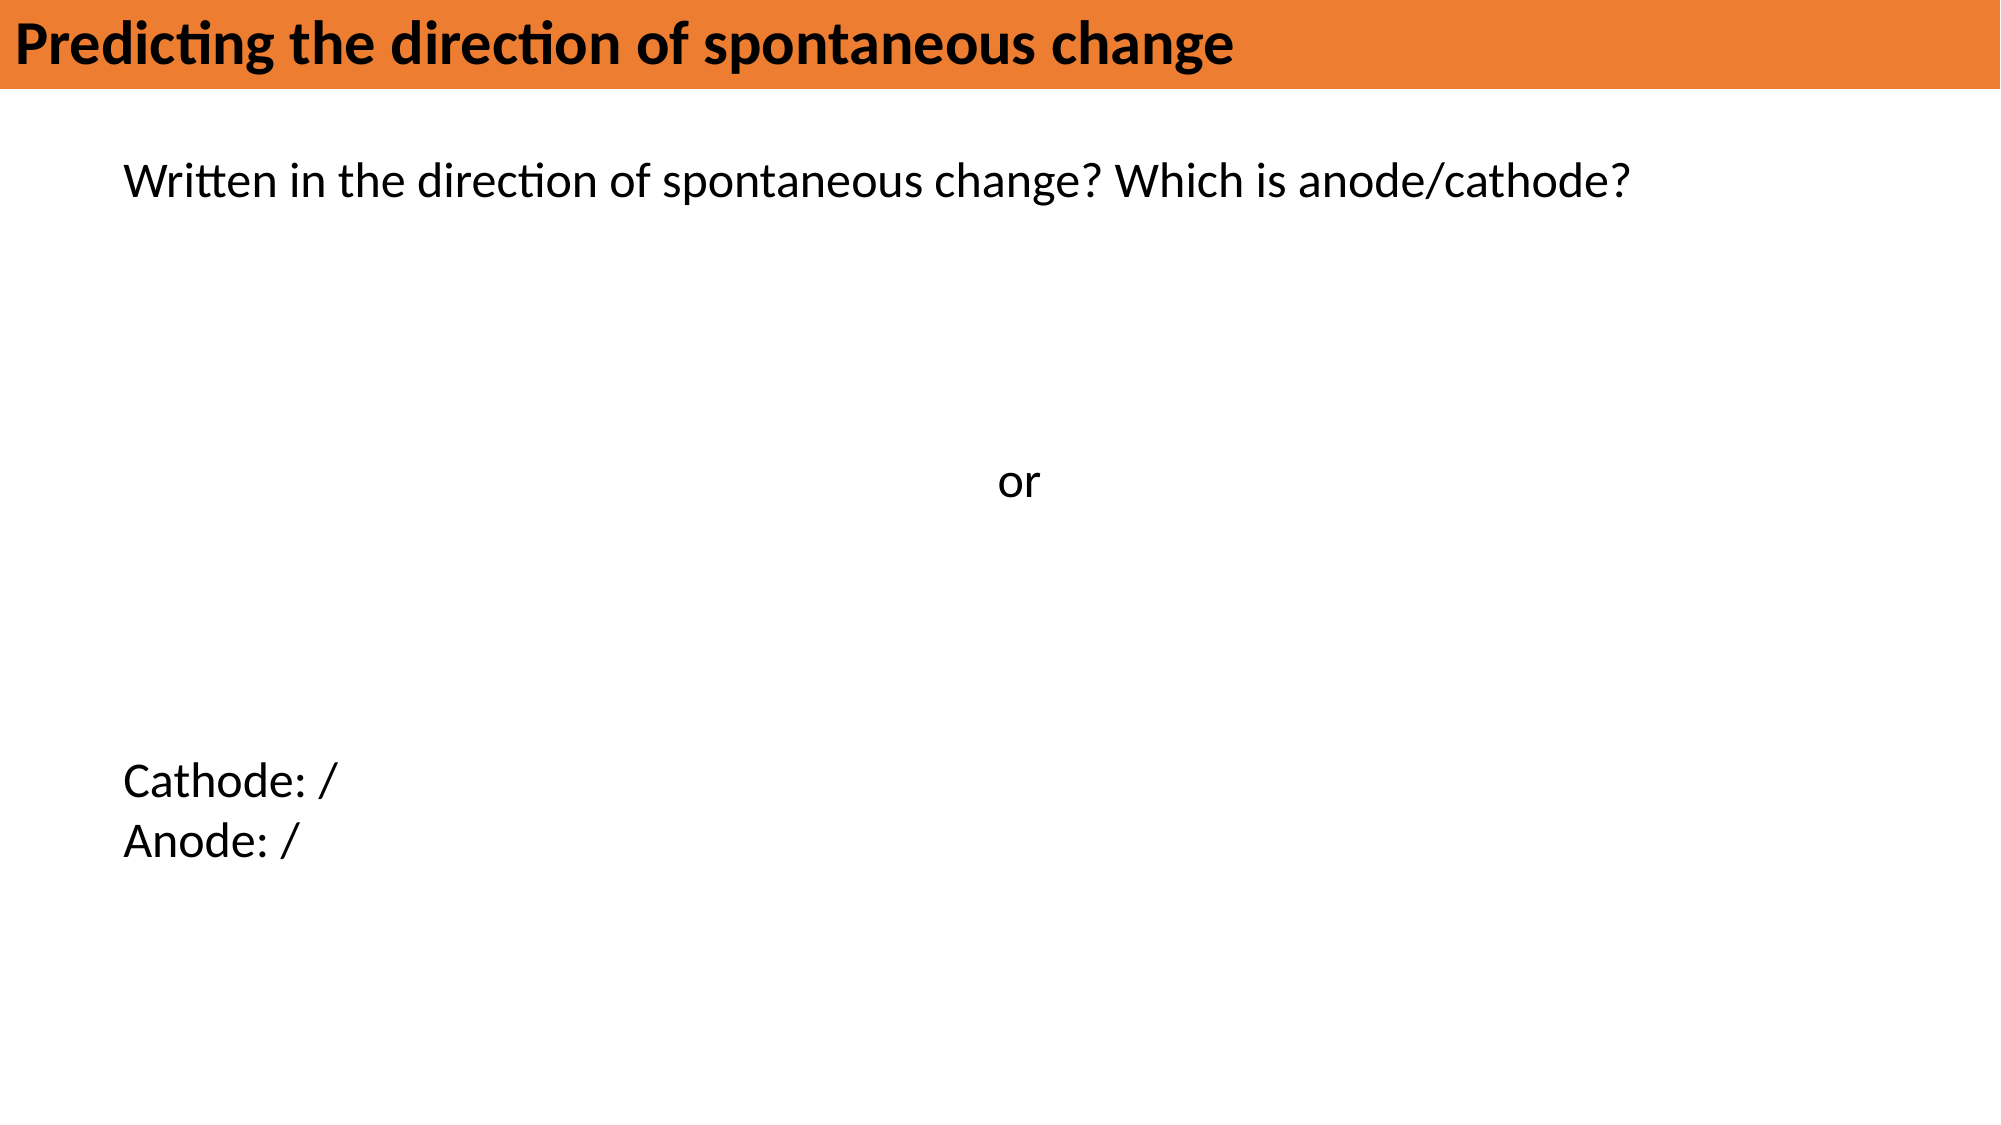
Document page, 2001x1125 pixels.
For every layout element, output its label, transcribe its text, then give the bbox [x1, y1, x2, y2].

title Predicting the direction of spontaneous change [0, 0, 2000, 89]
